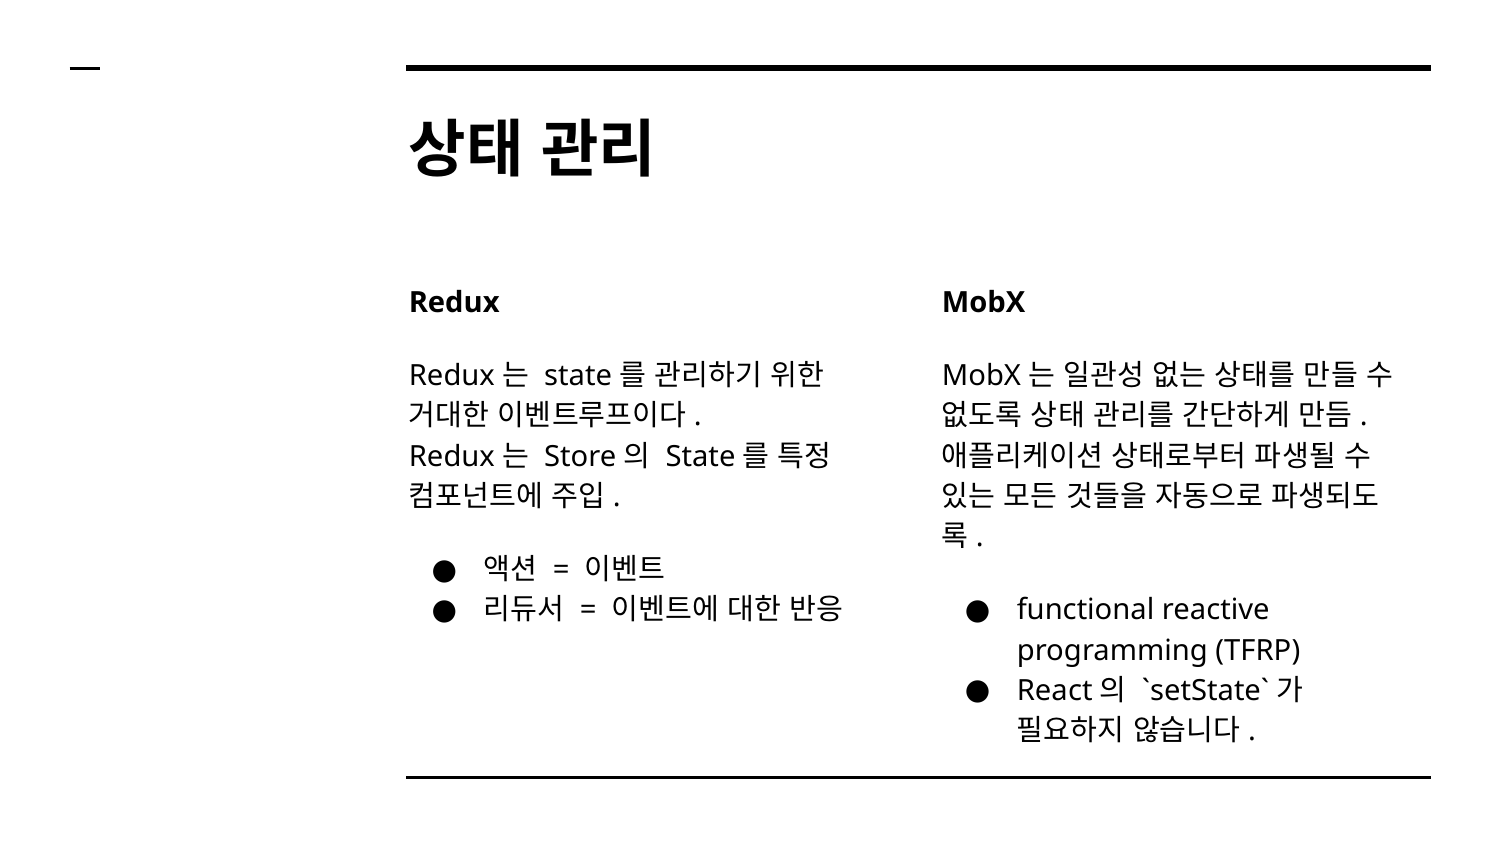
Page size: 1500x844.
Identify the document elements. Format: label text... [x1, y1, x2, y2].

list Redux Redux는 state를 관리하기 위한 거대한 이벤트루프이다. Redux는 Store의 State를 특정 컴포넌트에 주입. 액션 = 이벤트 리듀서 = 이벤트에 대한 반응 [393, 262, 898, 756]
list MobX MobX는 일관성 없는 상태를 만들 수 없도록 상태 관리를 간단하게 만듬. 애플리케이션 상태로부터 파생될 수 있는 모든 것들을 자동으로 파생되도록. functional reactive programming (TFRP) React의 `setState`가 필요하지 않습니다. [926, 262, 1431, 756]
title 상태 관리 [393, 94, 1431, 199]
